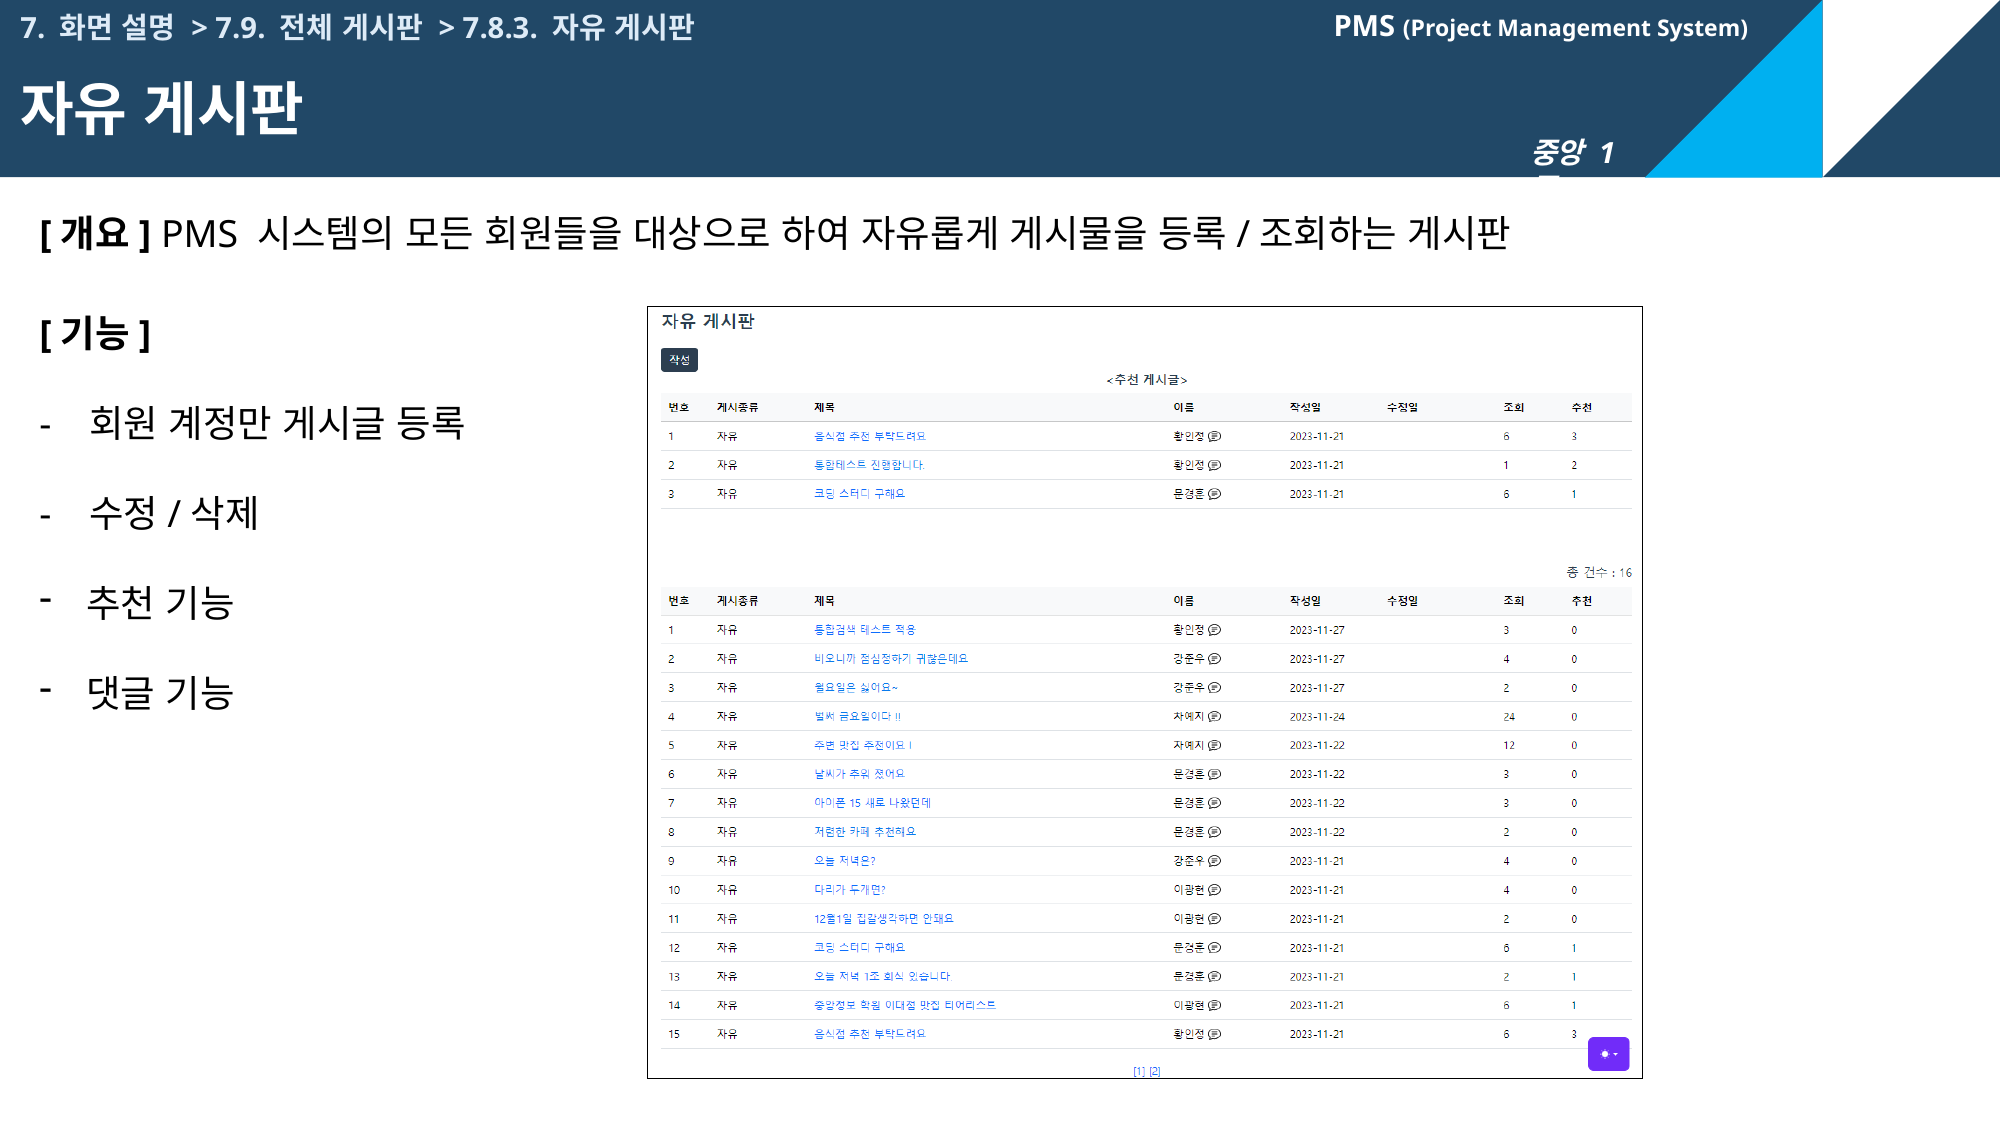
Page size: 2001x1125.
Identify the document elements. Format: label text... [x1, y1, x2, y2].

text_box [기능] - 회원 계정만 게시글 등록 - 수정/삭제 추천 기능 댓글 기능 [24, 263, 588, 723]
picture [647, 306, 1643, 1079]
text_box [개요] PMS 시스템의 모든 회원들을 대상으로 하여 자유롭게 게시물을 등록/조회하는 게시판 [24, 202, 1706, 263]
list 7. 화면 설명 > 7.9. 전체 게시판 > 7.8.3. 자유 게시판 [5, 1, 1245, 57]
list 자유 게시판 [5, 57, 1285, 168]
